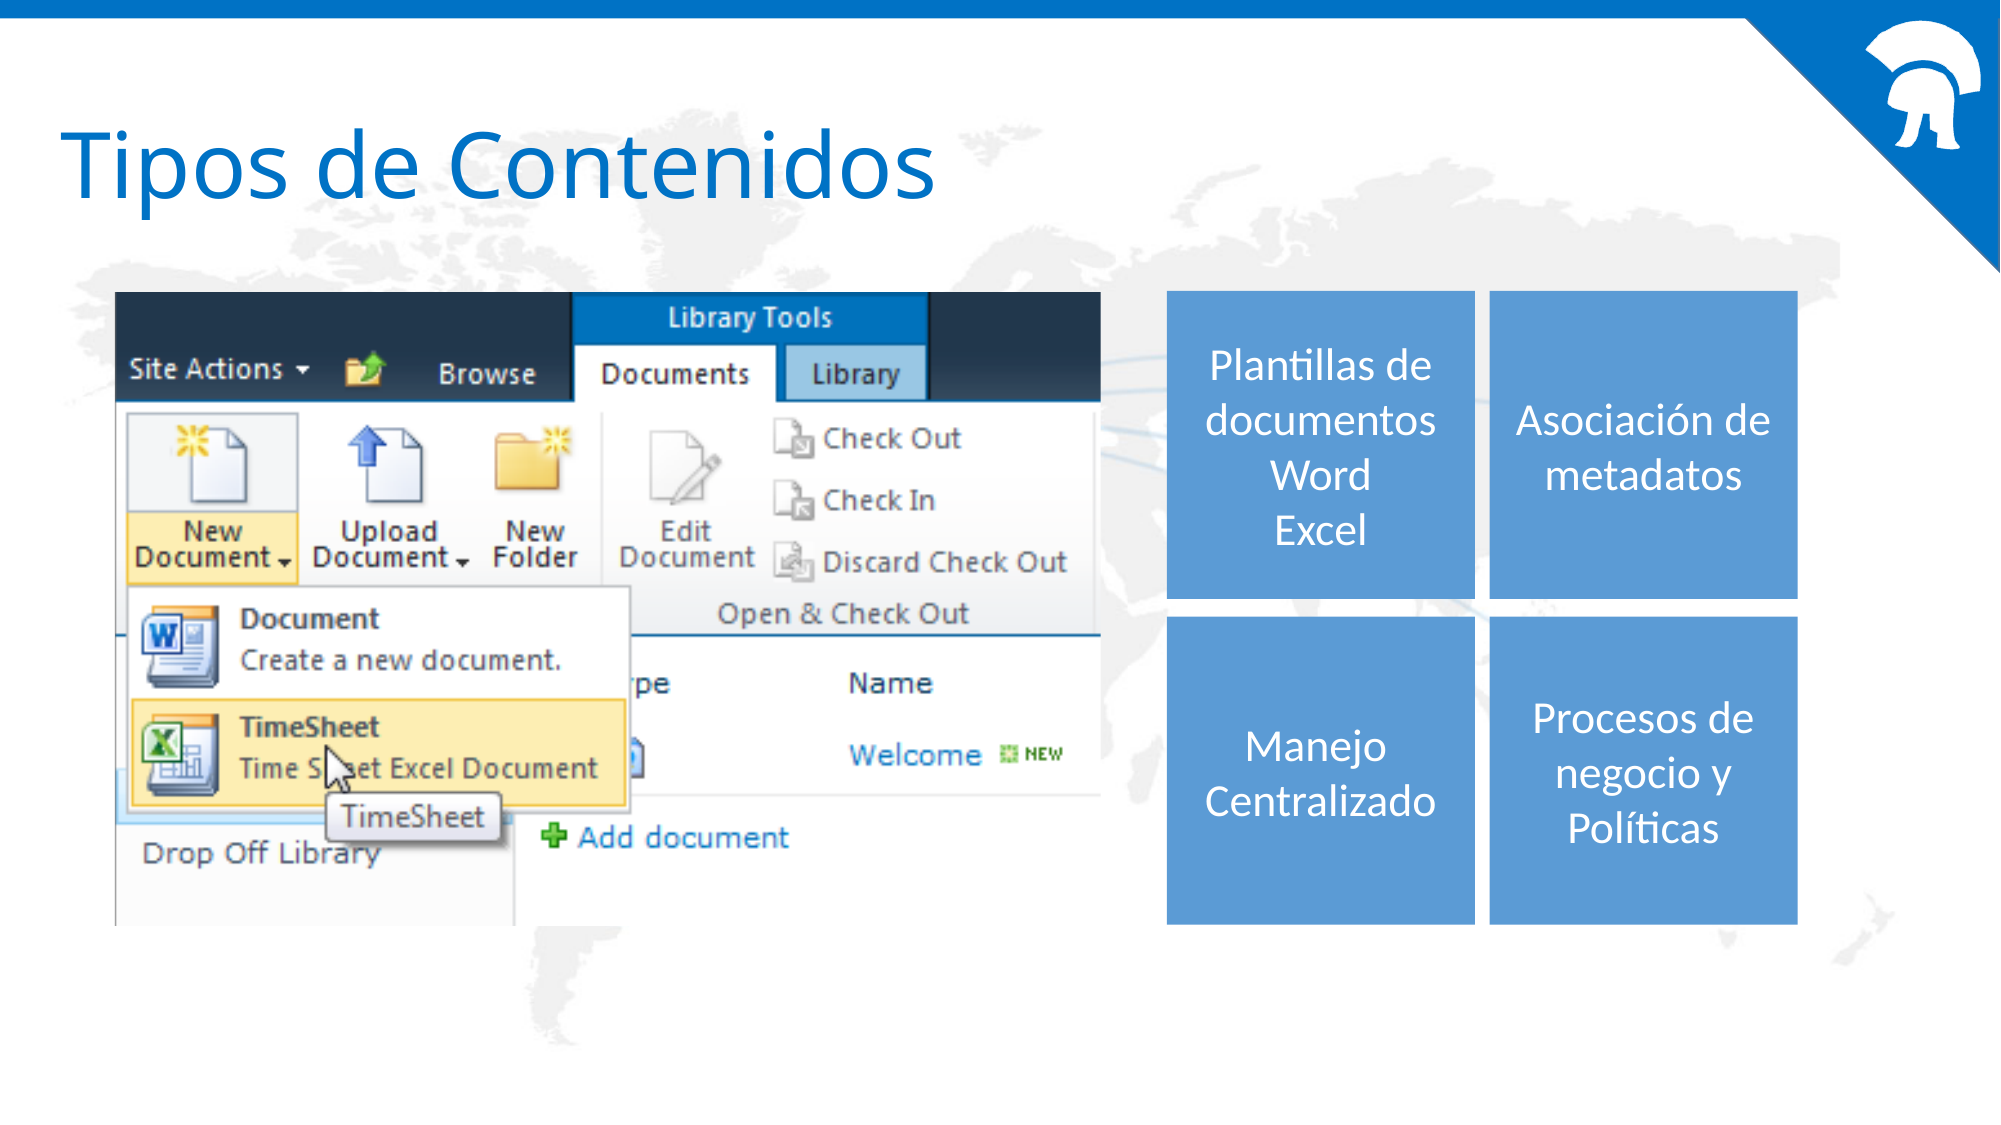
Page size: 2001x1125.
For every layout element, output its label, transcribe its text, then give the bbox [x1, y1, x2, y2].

title Tipos de Contenidos [45, 59, 1863, 278]
picture [0, 0, 2001, 1125]
text_box Manejo Centralizado [1166, 616, 1475, 925]
text_box [85, 37, 1915, 161]
text_box Plantillas de documentos Word Excel [1166, 290, 1475, 599]
text_box Asociación de metadatos [1489, 290, 1798, 599]
text_box Procesos de negocio y Políticas [1489, 616, 1798, 925]
